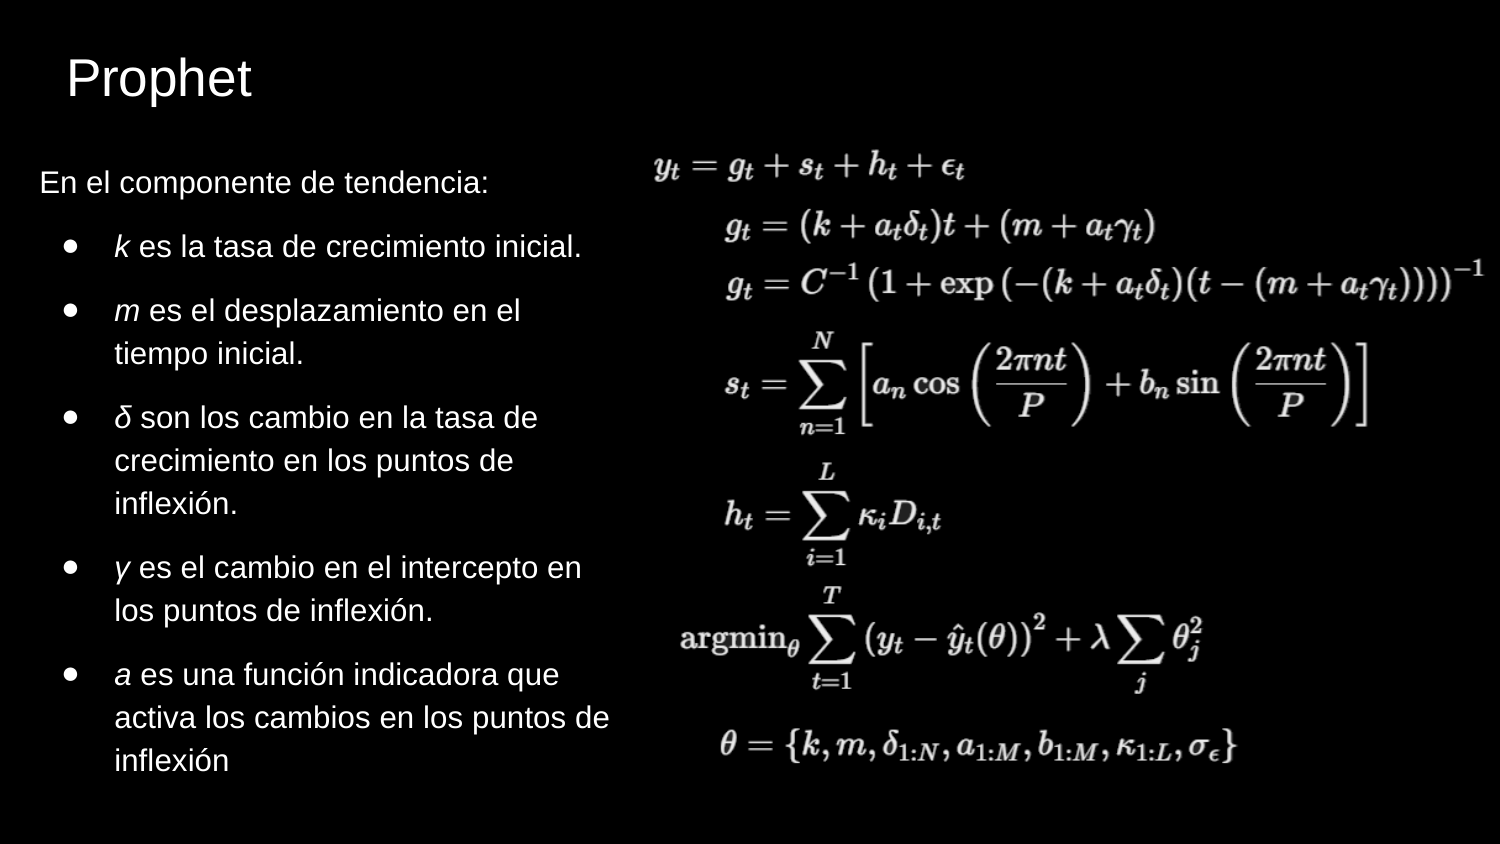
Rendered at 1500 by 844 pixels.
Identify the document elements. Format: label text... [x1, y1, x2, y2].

picture [636, 141, 1500, 778]
title Prophet [51, 28, 1449, 123]
list En el componente de tendencia: k es la tasa de crecimiento inicial. m es el desplazamiento en el tiempo inicial. δ​ son los cambio en la tasa de crecimiento en los puntos de inflexión. γ es el cambio en el intercepto en los puntos de inflexión. a​ es una función indicadora que activa los cambios en los puntos de inflexión [24, 141, 635, 703]
